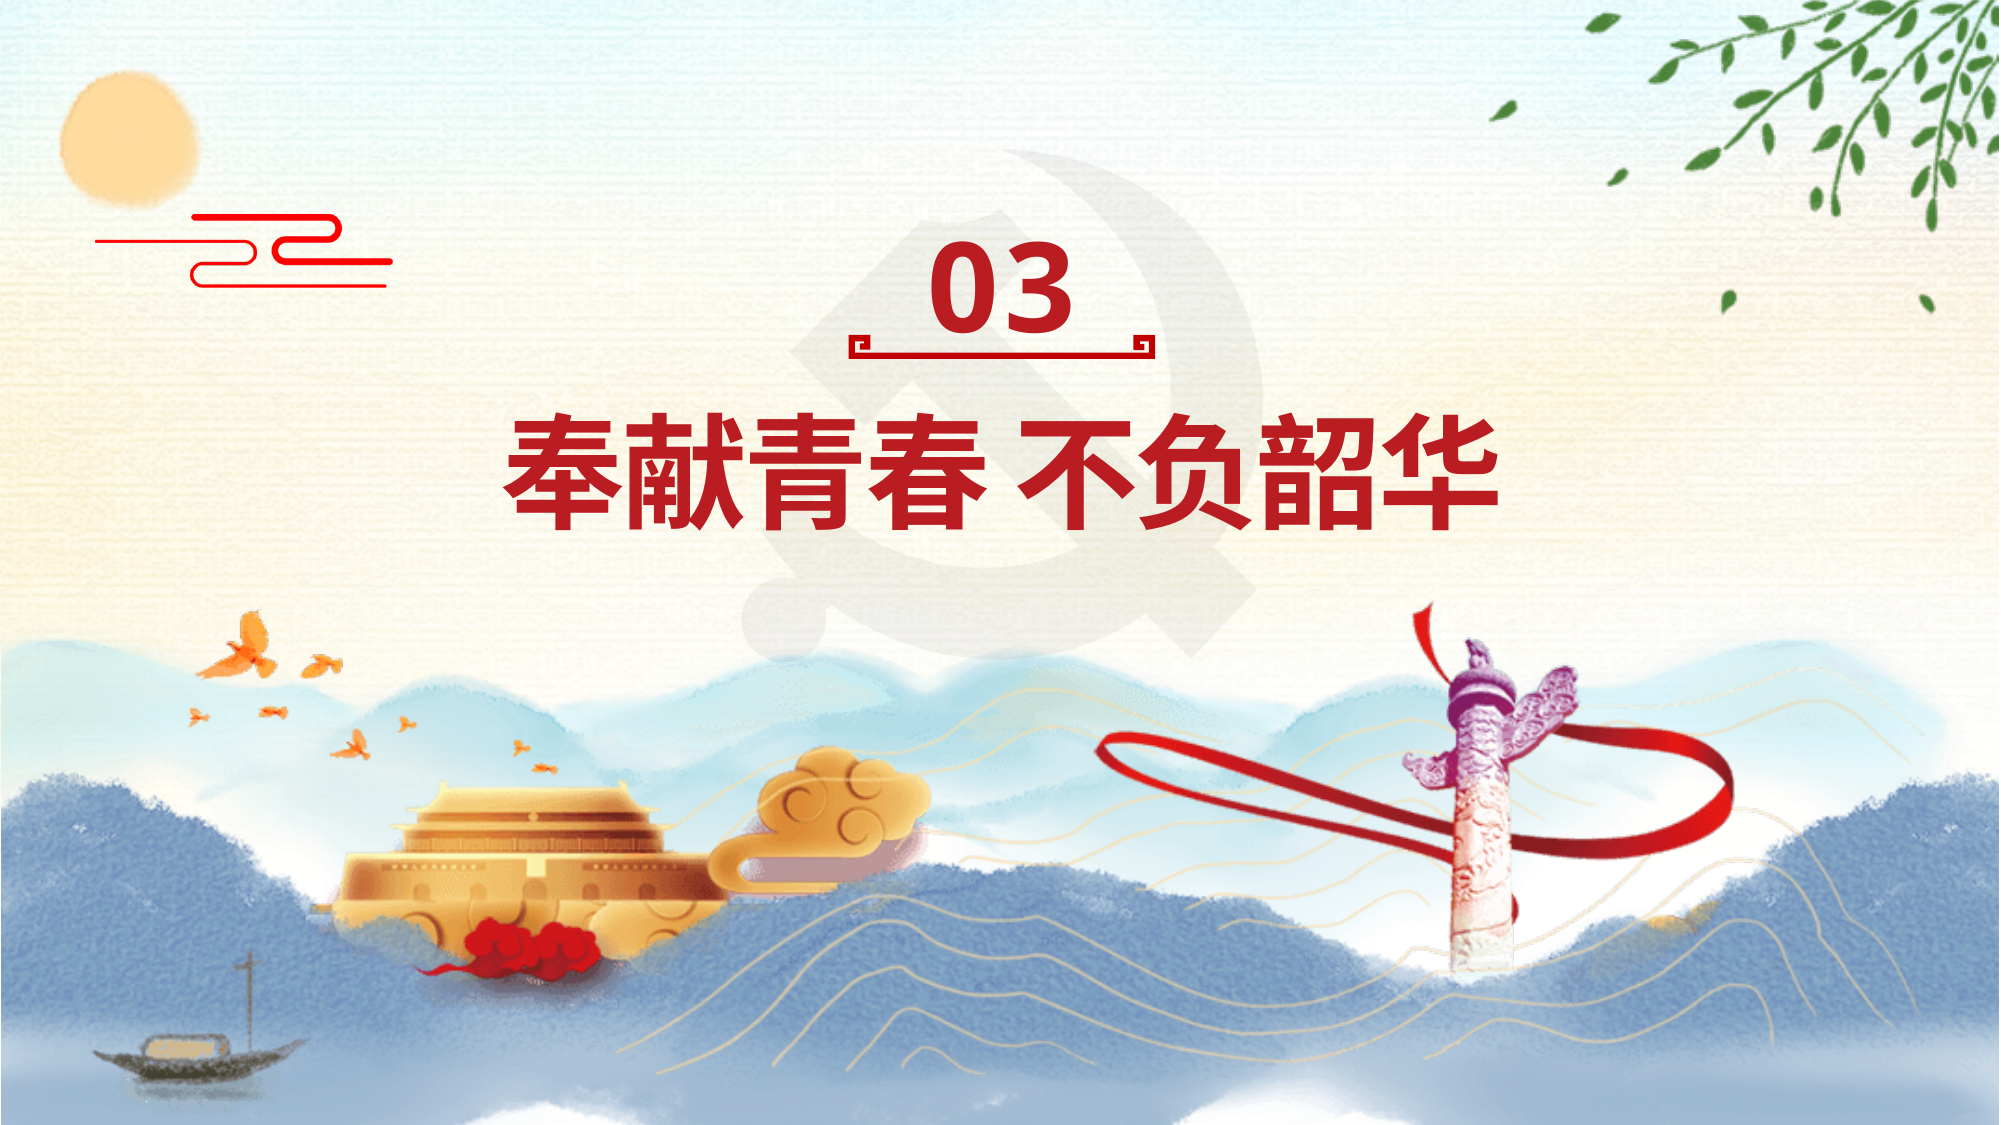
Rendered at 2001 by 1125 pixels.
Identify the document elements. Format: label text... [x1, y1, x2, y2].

text_box 奉献青春 不负韶华 [114, 386, 741, 552]
text_box 奉献青春 不负韶华 [1263, 386, 1890, 552]
picture [0, 0, 1999, 1125]
